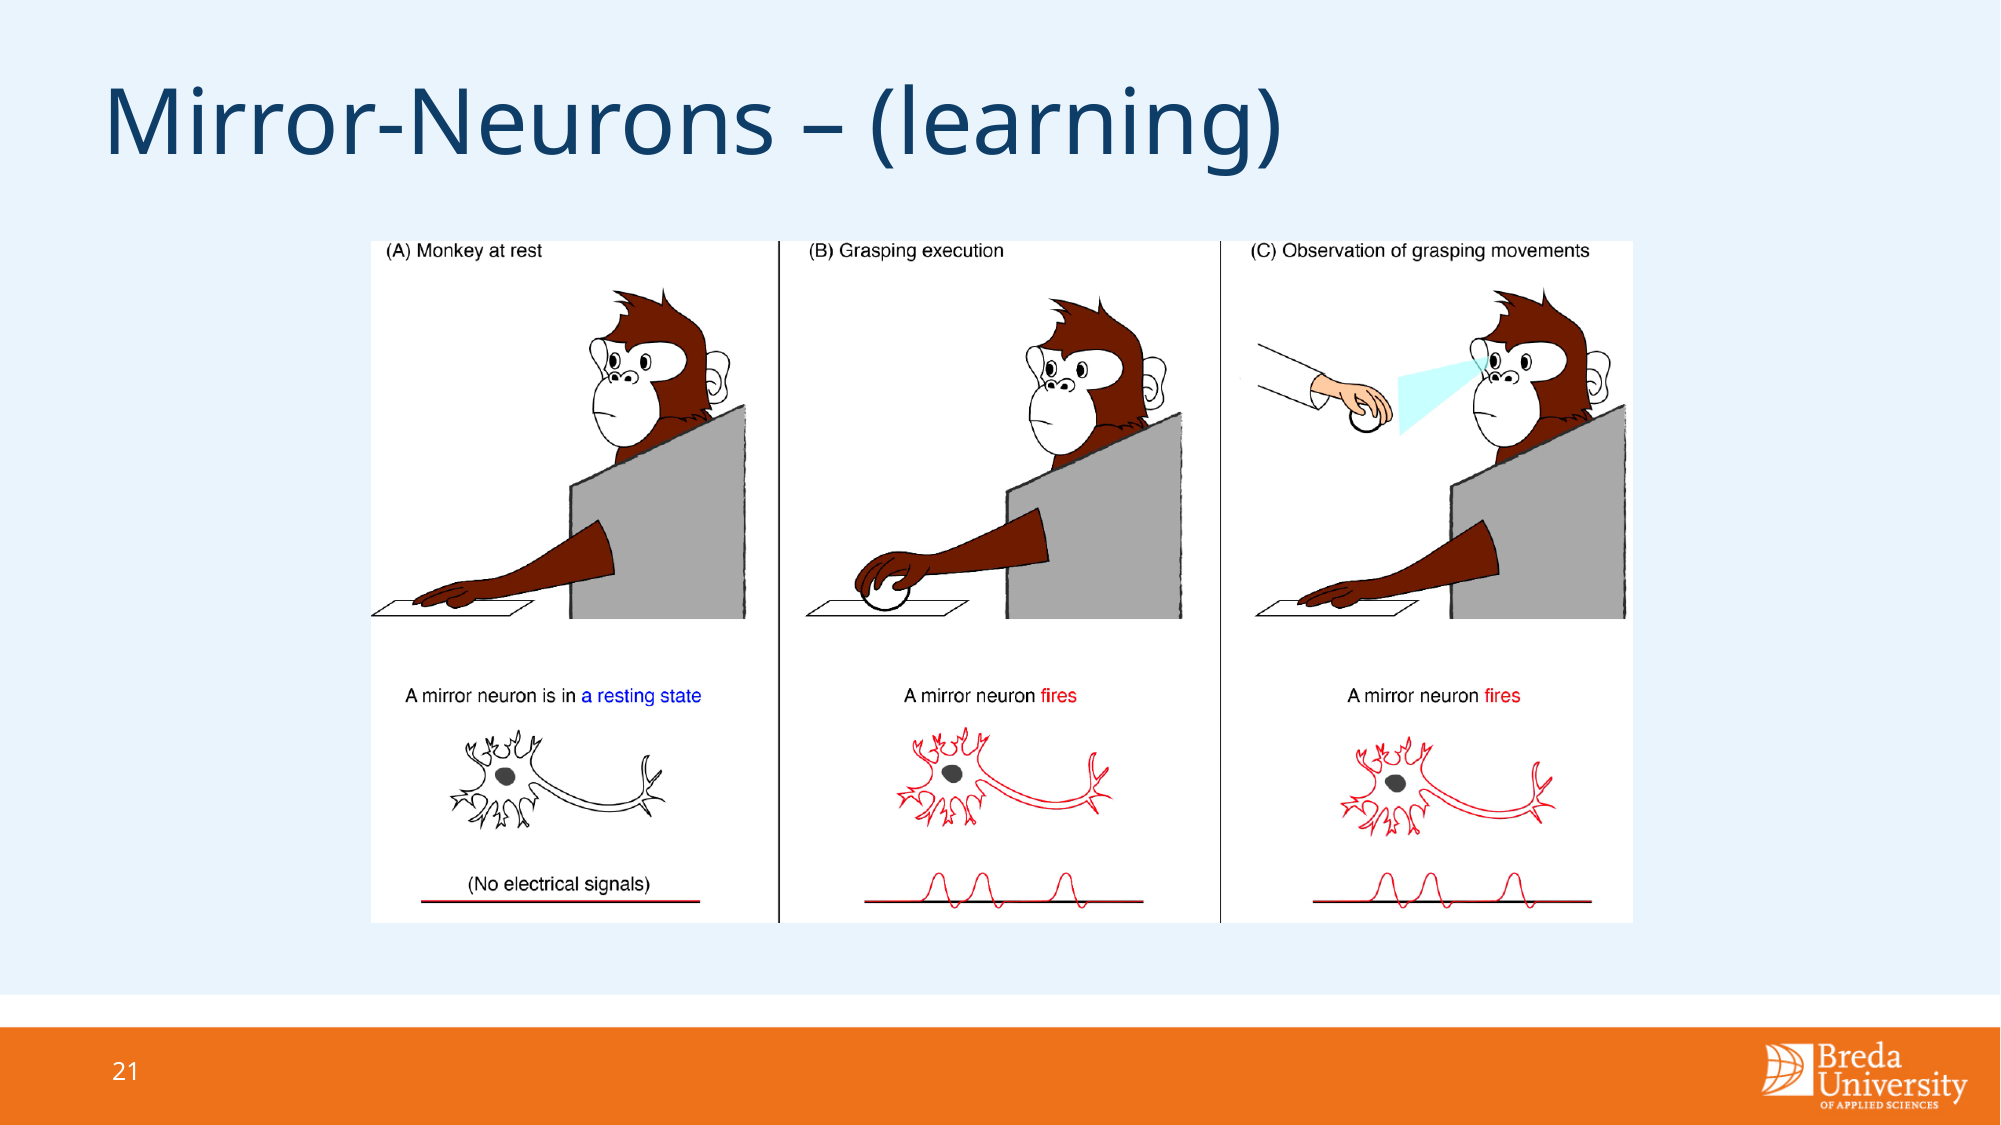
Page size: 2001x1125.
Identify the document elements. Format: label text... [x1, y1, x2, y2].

title Mirror-Neurons – (learning) [88, 67, 1917, 210]
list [371, 241, 1633, 923]
slide_number 21 [97, 1042, 198, 1103]
picture [0, 0, 2001, 1125]
